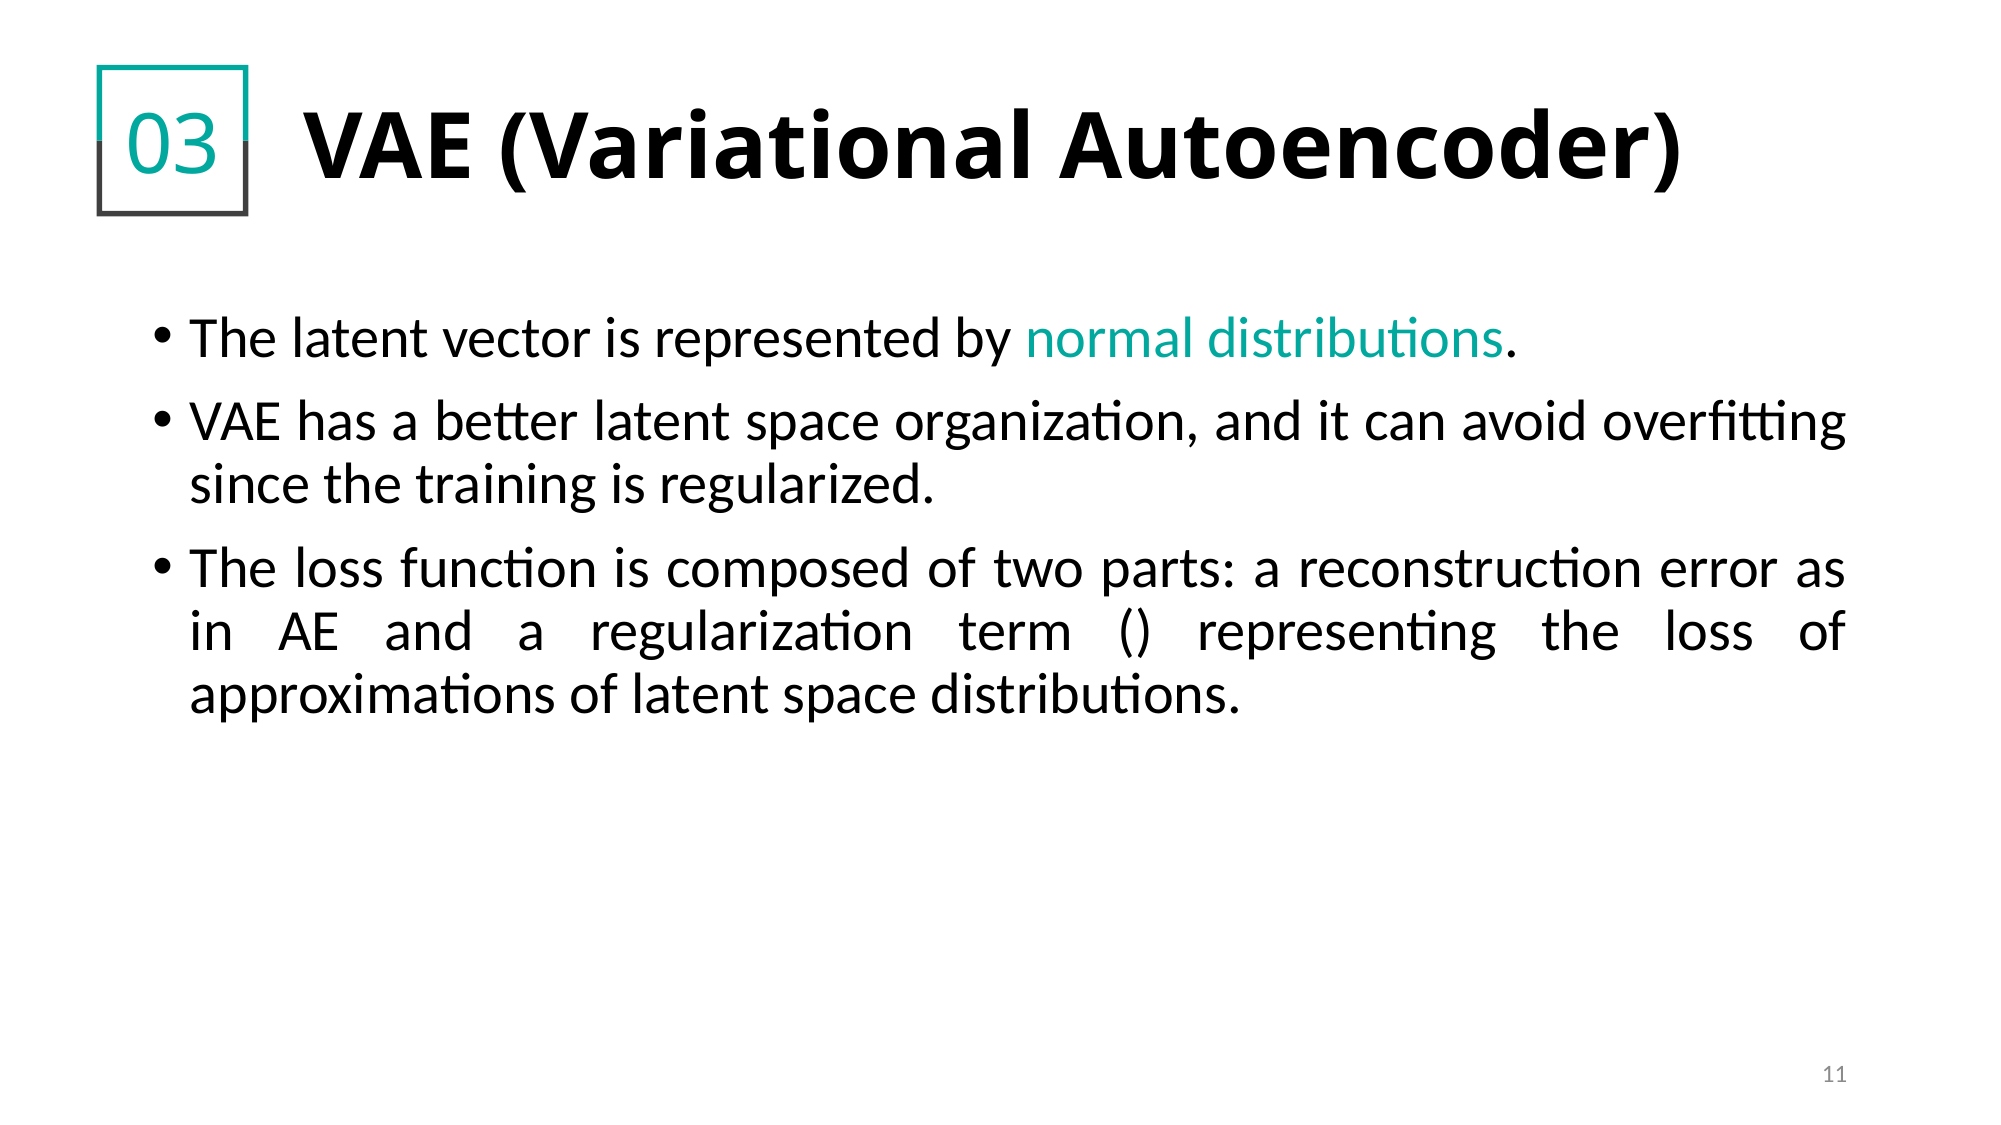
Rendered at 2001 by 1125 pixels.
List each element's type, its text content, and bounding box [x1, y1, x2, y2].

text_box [96, 64, 249, 217]
slide_number 11 [1412, 1042, 1863, 1103]
text_box VAE (Variational Autoencoder) [289, 40, 1904, 258]
